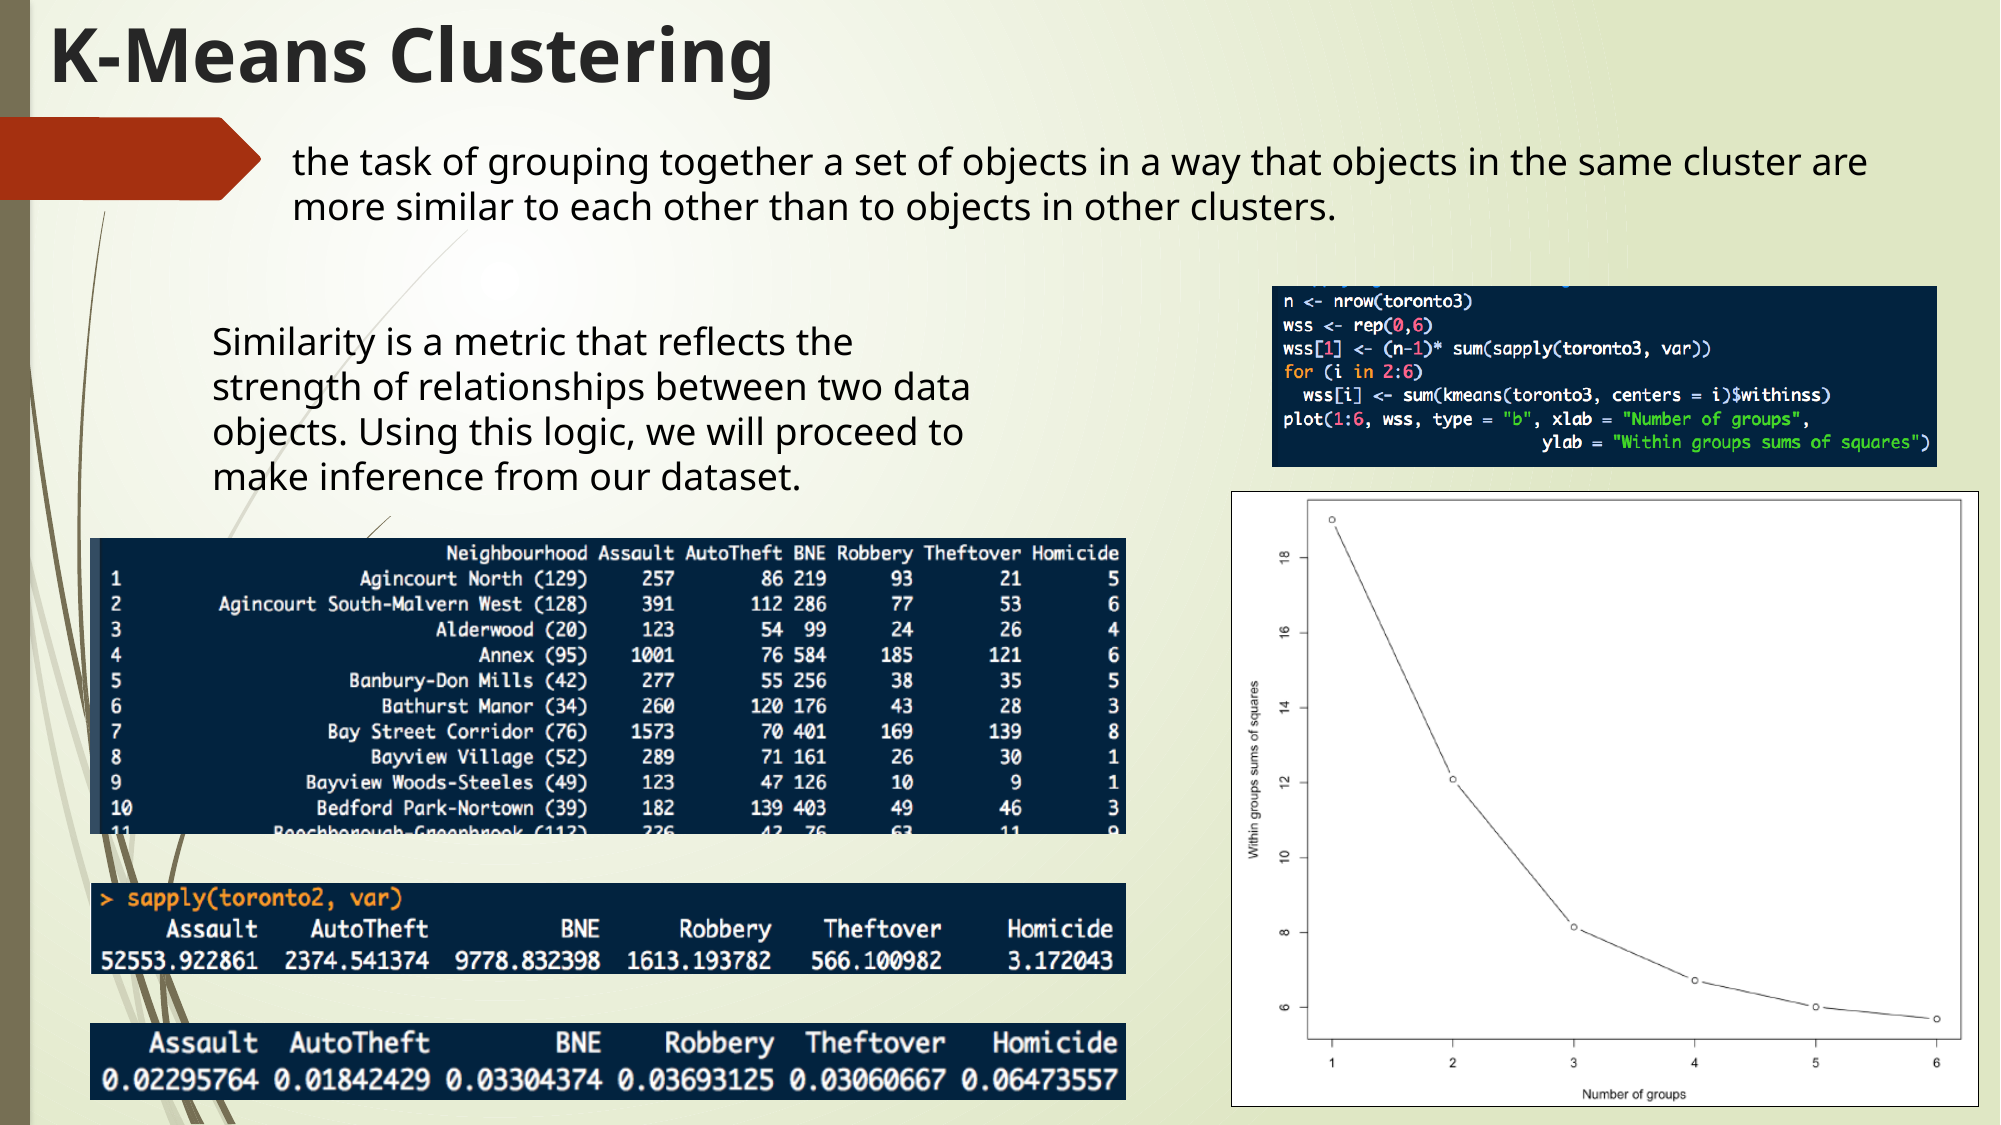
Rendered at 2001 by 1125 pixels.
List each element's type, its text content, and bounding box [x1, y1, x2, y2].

picture [90, 1023, 1126, 1100]
text_box the task of grouping together a set of objects in a way that objects in the same cluster are more similar to each other than to objects in other clusters. [277, 130, 1937, 236]
title K-Means Clustering [33, 0, 891, 114]
picture [90, 538, 1126, 835]
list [1230, 490, 1979, 1107]
text_box Similarity is a metric that reflects the strength of relationships between two data objects. Using this logic, we will proceed to make inference from our dataset. [197, 310, 1019, 506]
picture [1272, 285, 1938, 467]
picture [90, 883, 1126, 975]
